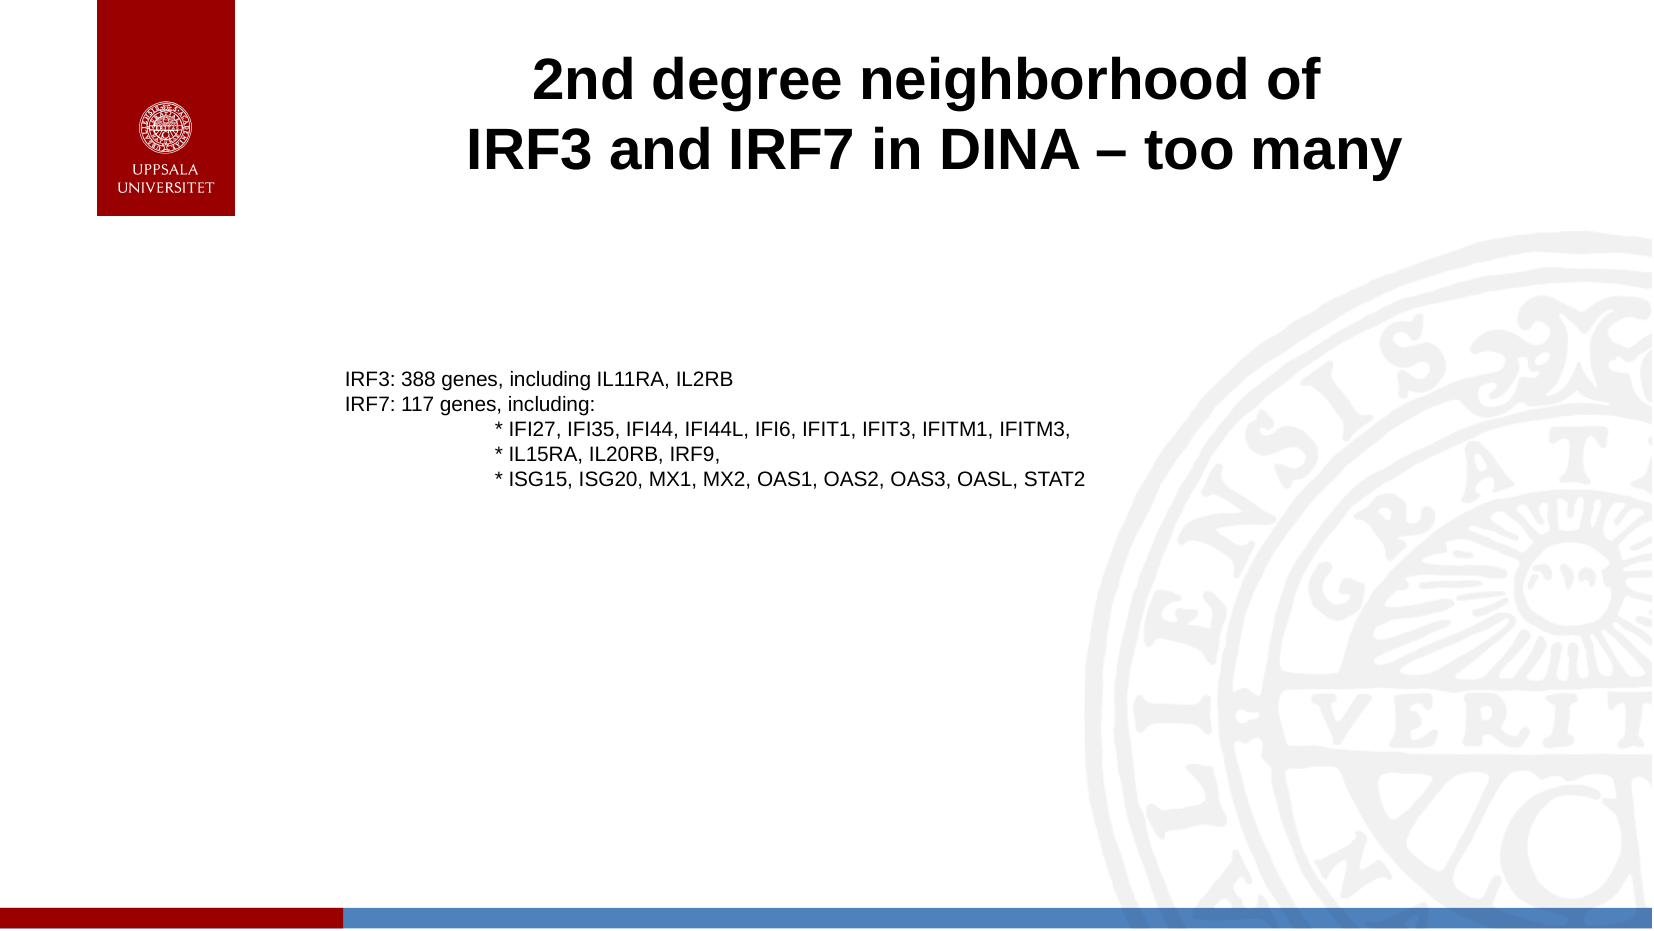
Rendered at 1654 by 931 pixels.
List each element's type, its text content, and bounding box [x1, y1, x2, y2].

picture [97, 0, 235, 216]
text_box IRF3: 388 genes, including IL11RA, IL2RB IRF7: 117 genes, including: * IFI27, IFI35, IFI44, IFI44L, IFI6, IFIT1, IFIT3, IFITM1, IFITM3, * IL15RA, IL20RB, IRF9, * ISG15, ISG20, MX1, MX2, OAS1, OAS2, OAS3, OASL, STAT2 [329, 357, 1229, 671]
text_box 2nd degree neighborhood of IRF3 and IRF7 in DINA – too many [288, 35, 1582, 188]
